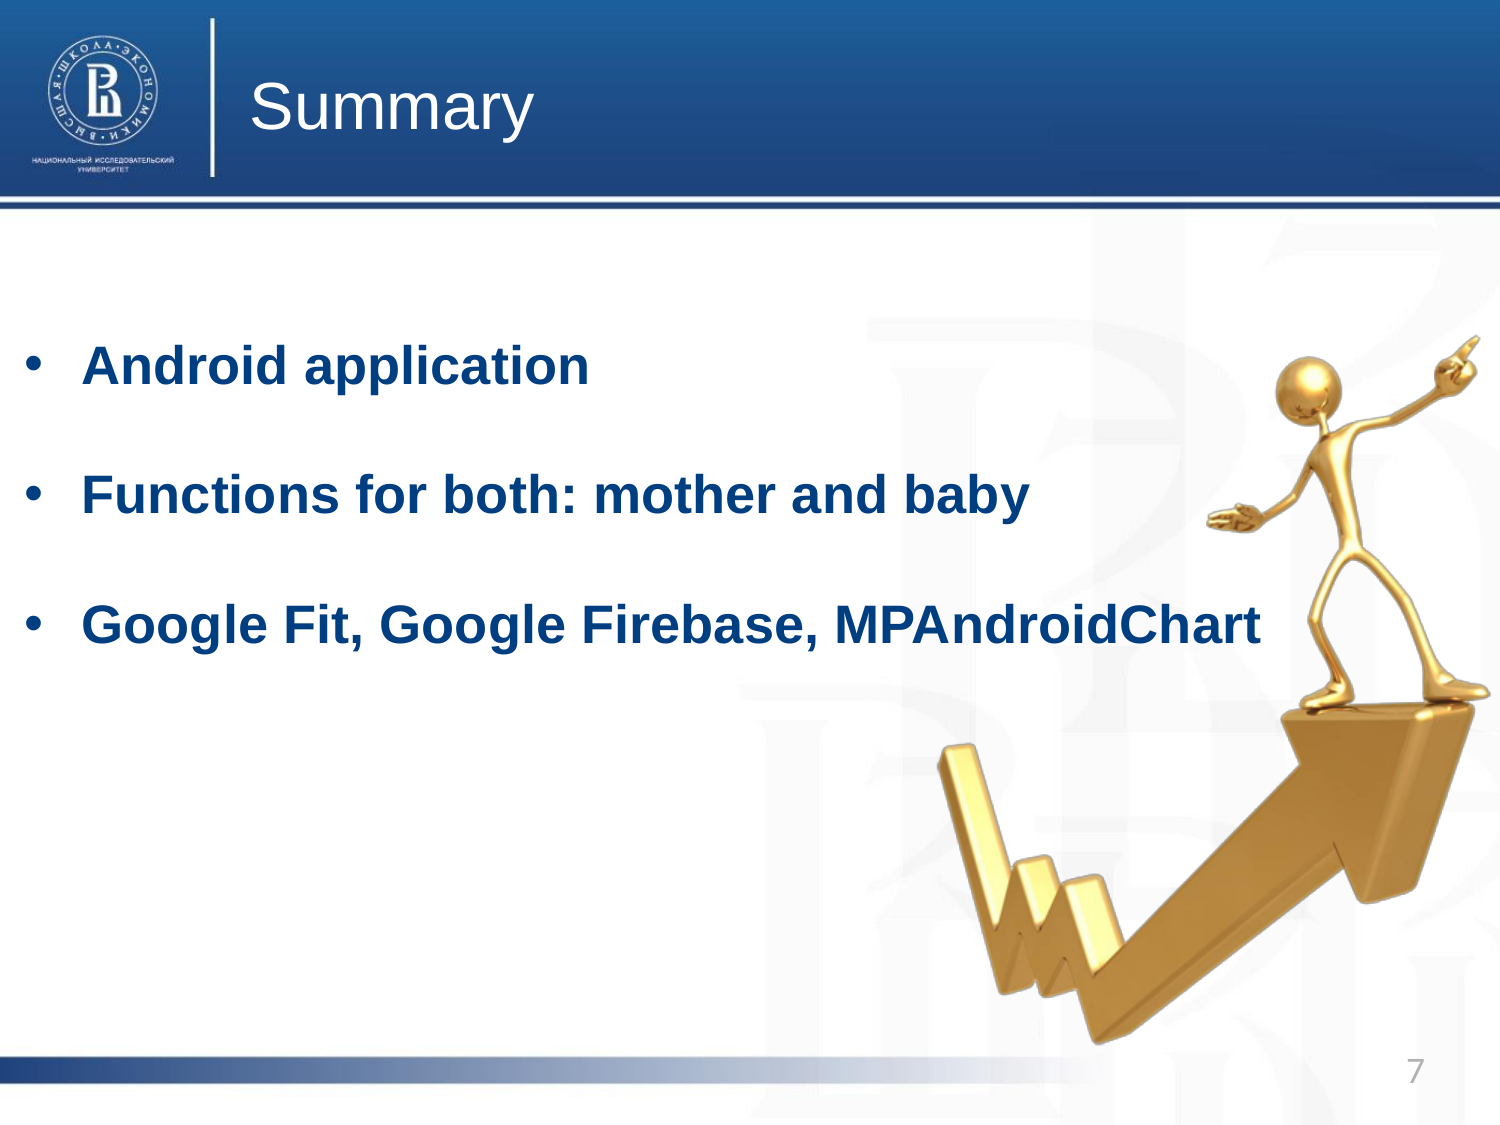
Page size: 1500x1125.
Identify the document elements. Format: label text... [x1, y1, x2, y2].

picture [0, 0, 1500, 1125]
slide_number 7 [1080, 1054, 1425, 1103]
title Summary [249, 62, 1287, 144]
list Android application Functions for both: mother and baby Google Fit, Google Firebase, MPAndroidChart [24, 264, 1408, 901]
